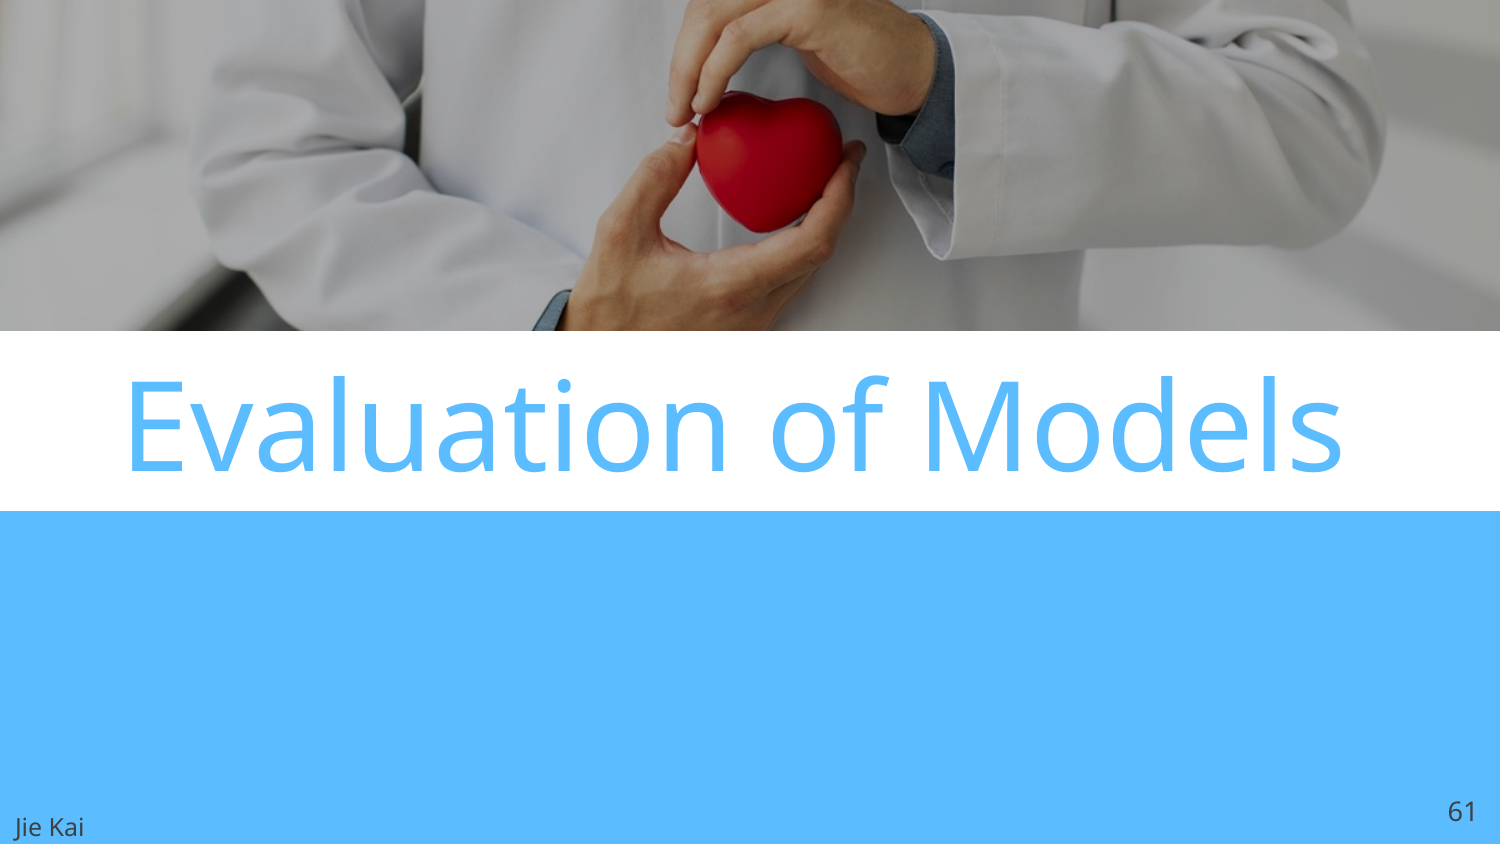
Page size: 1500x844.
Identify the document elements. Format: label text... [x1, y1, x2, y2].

slide_number 61 [1403, 779, 1494, 844]
picture [0, 0, 1500, 332]
subtitle Jie Kai [0, 805, 419, 844]
text_box Evaluation of Models [0, 339, 1500, 511]
